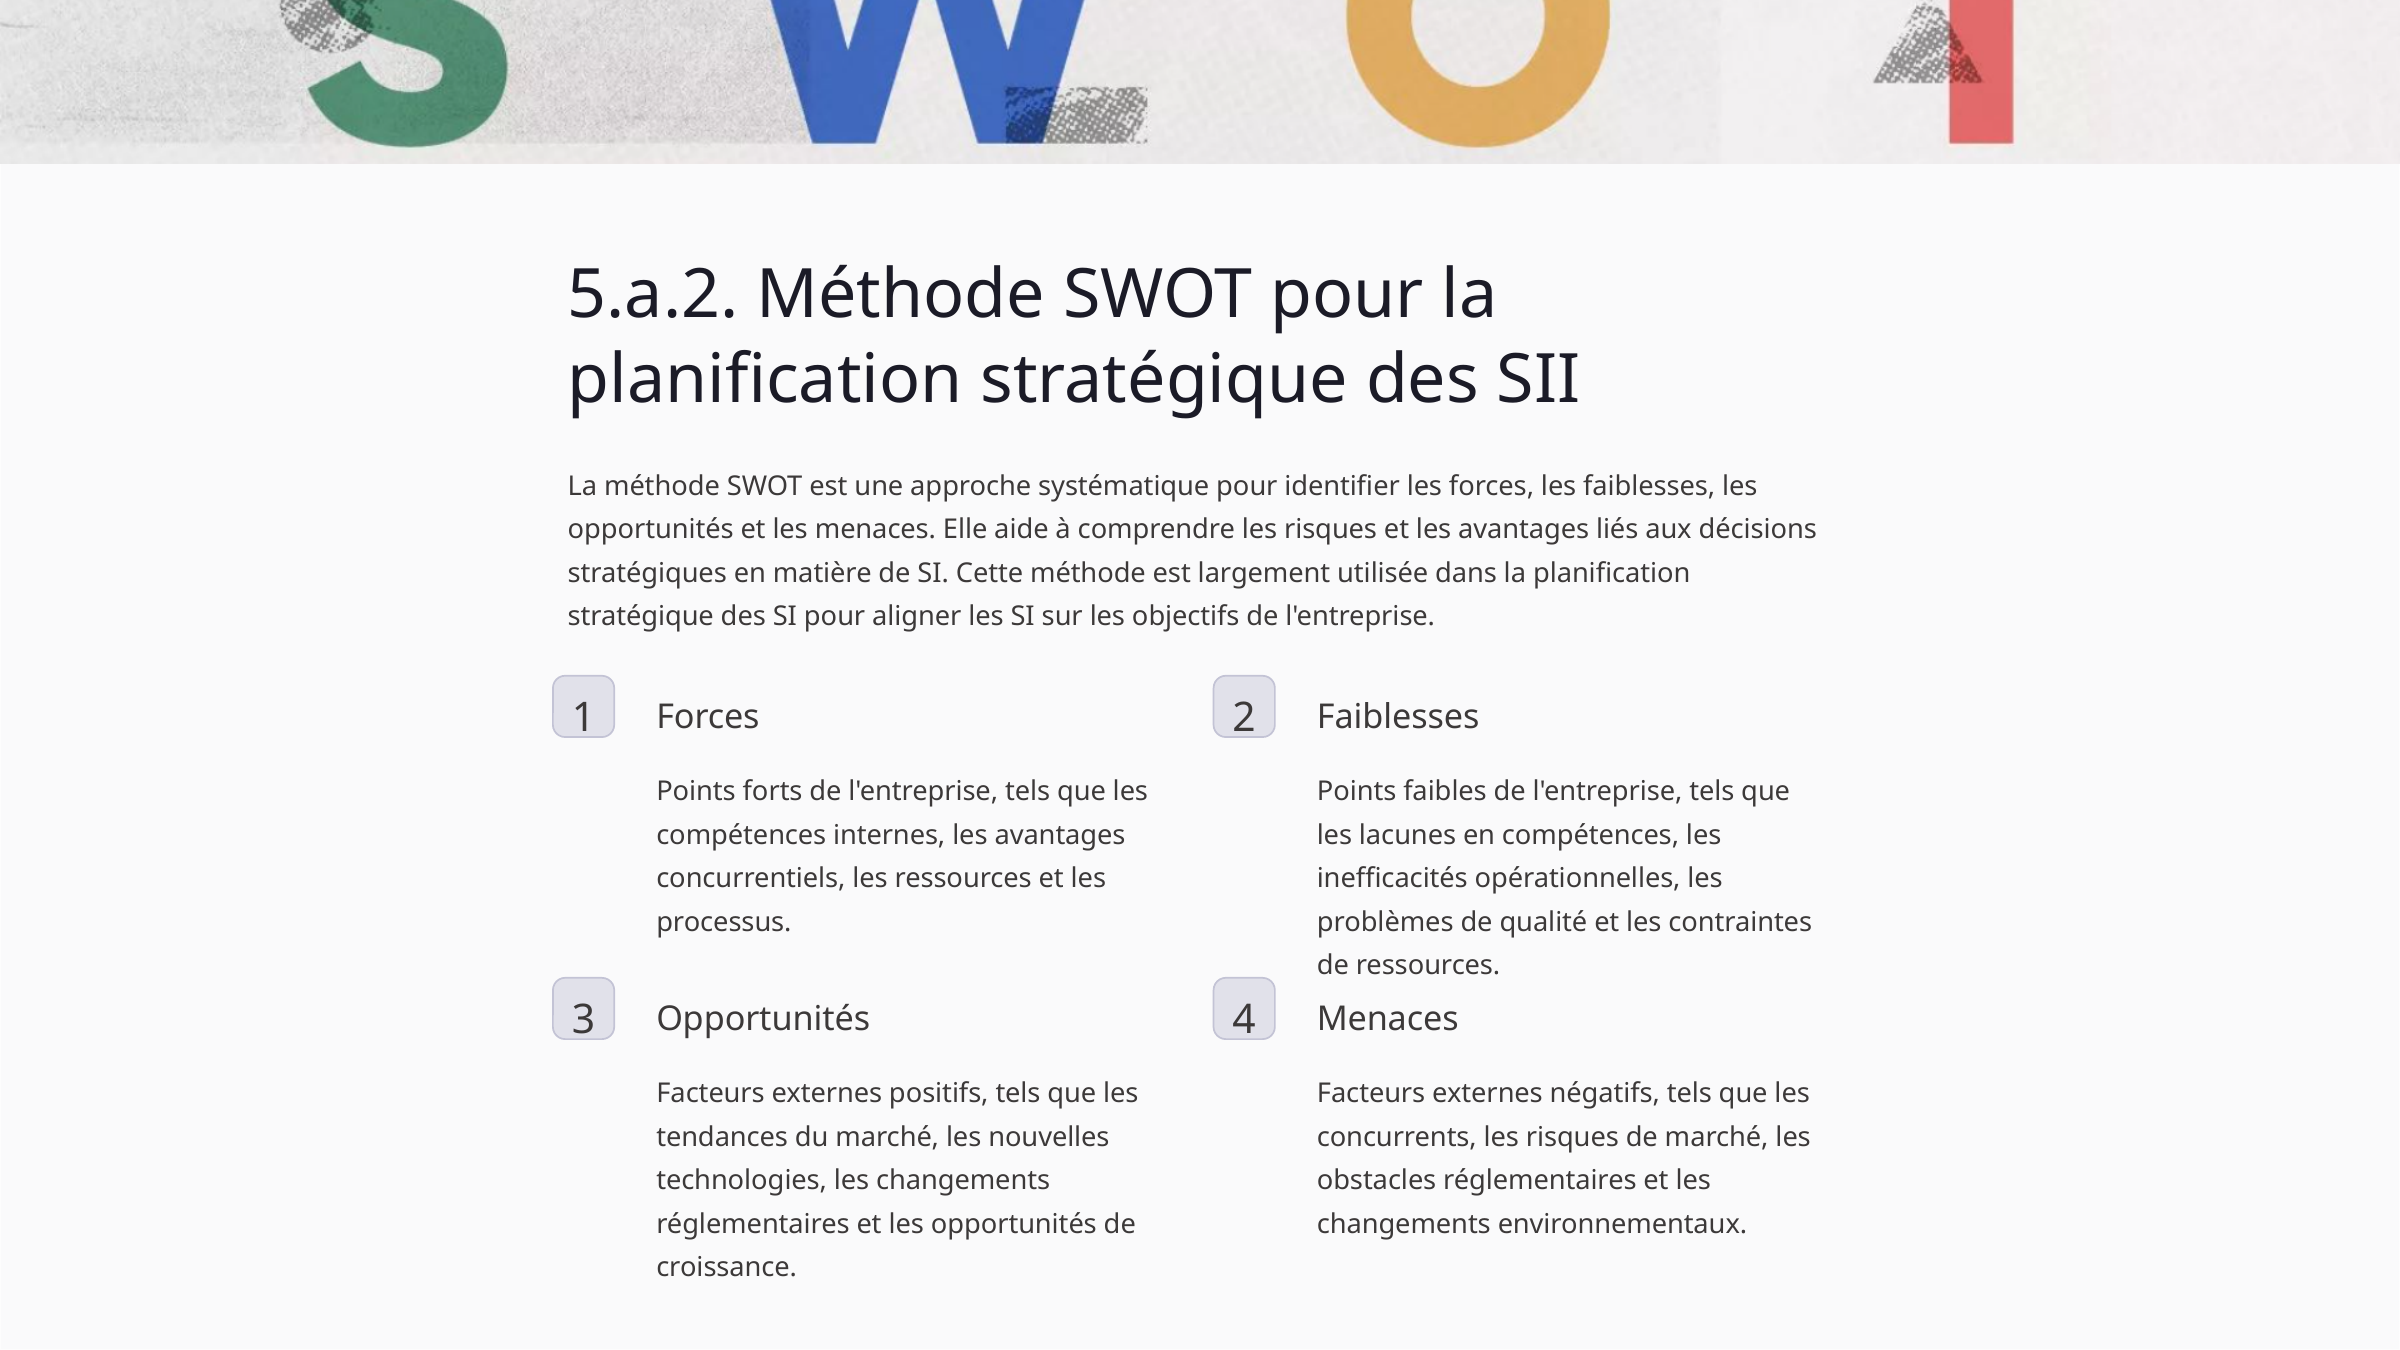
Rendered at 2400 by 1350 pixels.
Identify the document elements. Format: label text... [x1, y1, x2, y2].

text_box Facteurs externes négatifs, tels que les concurrents, les risques de marché, les obstacles réglementaires et les changements environnementaux. [1302, 1057, 1847, 1232]
text_box Faiblesses [1302, 685, 1575, 728]
text_box [0, 164, 2400, 1350]
text_box 2 [1233, 680, 1255, 732]
text_box Facteurs externes positifs, tels que les tendances du marché, les nouvelles technologies, les changements réglementaires et les opportunités de croissance. [641, 1057, 1187, 1275]
text_box Points forts de l'entreprise, tels que les compétences internes, les avantages concurrentiels, les ressources et les processus. [641, 755, 1187, 930]
text_box Opportunités [641, 987, 914, 1030]
text_box Forces [641, 685, 914, 728]
text_box 3 [572, 982, 595, 1034]
text_box Menaces [1302, 987, 1575, 1030]
text_box [552, 977, 615, 1040]
text_box 1 [574, 680, 593, 732]
text_box 4 [1233, 982, 1256, 1034]
picture [0, 0, 2400, 164]
text_box Points faibles de l'entreprise, tels que les lacunes en compétences, les inefficacités opérationnelles, les problèmes de qualité et les contraintes de ressources. [1302, 755, 1847, 930]
text_box [1213, 977, 1275, 1040]
text_box [1213, 675, 1275, 738]
text_box [552, 675, 615, 738]
text_box La méthode SWOT est une approche systématique pour identifier les forces, les faiblesses, les opportunités et les menaces. Elle aide à comprendre les risques et les avantages liés aux décisions stratégiques en matière de SI. Cette méthode est largement utilisée dans la planification stratégique des SI pour aligner les SI sur les objectifs de l'entreprise. [552, 449, 1847, 624]
text_box 5.a.2. Méthode SWOT pour la planification stratégique des SII [552, 238, 1847, 409]
